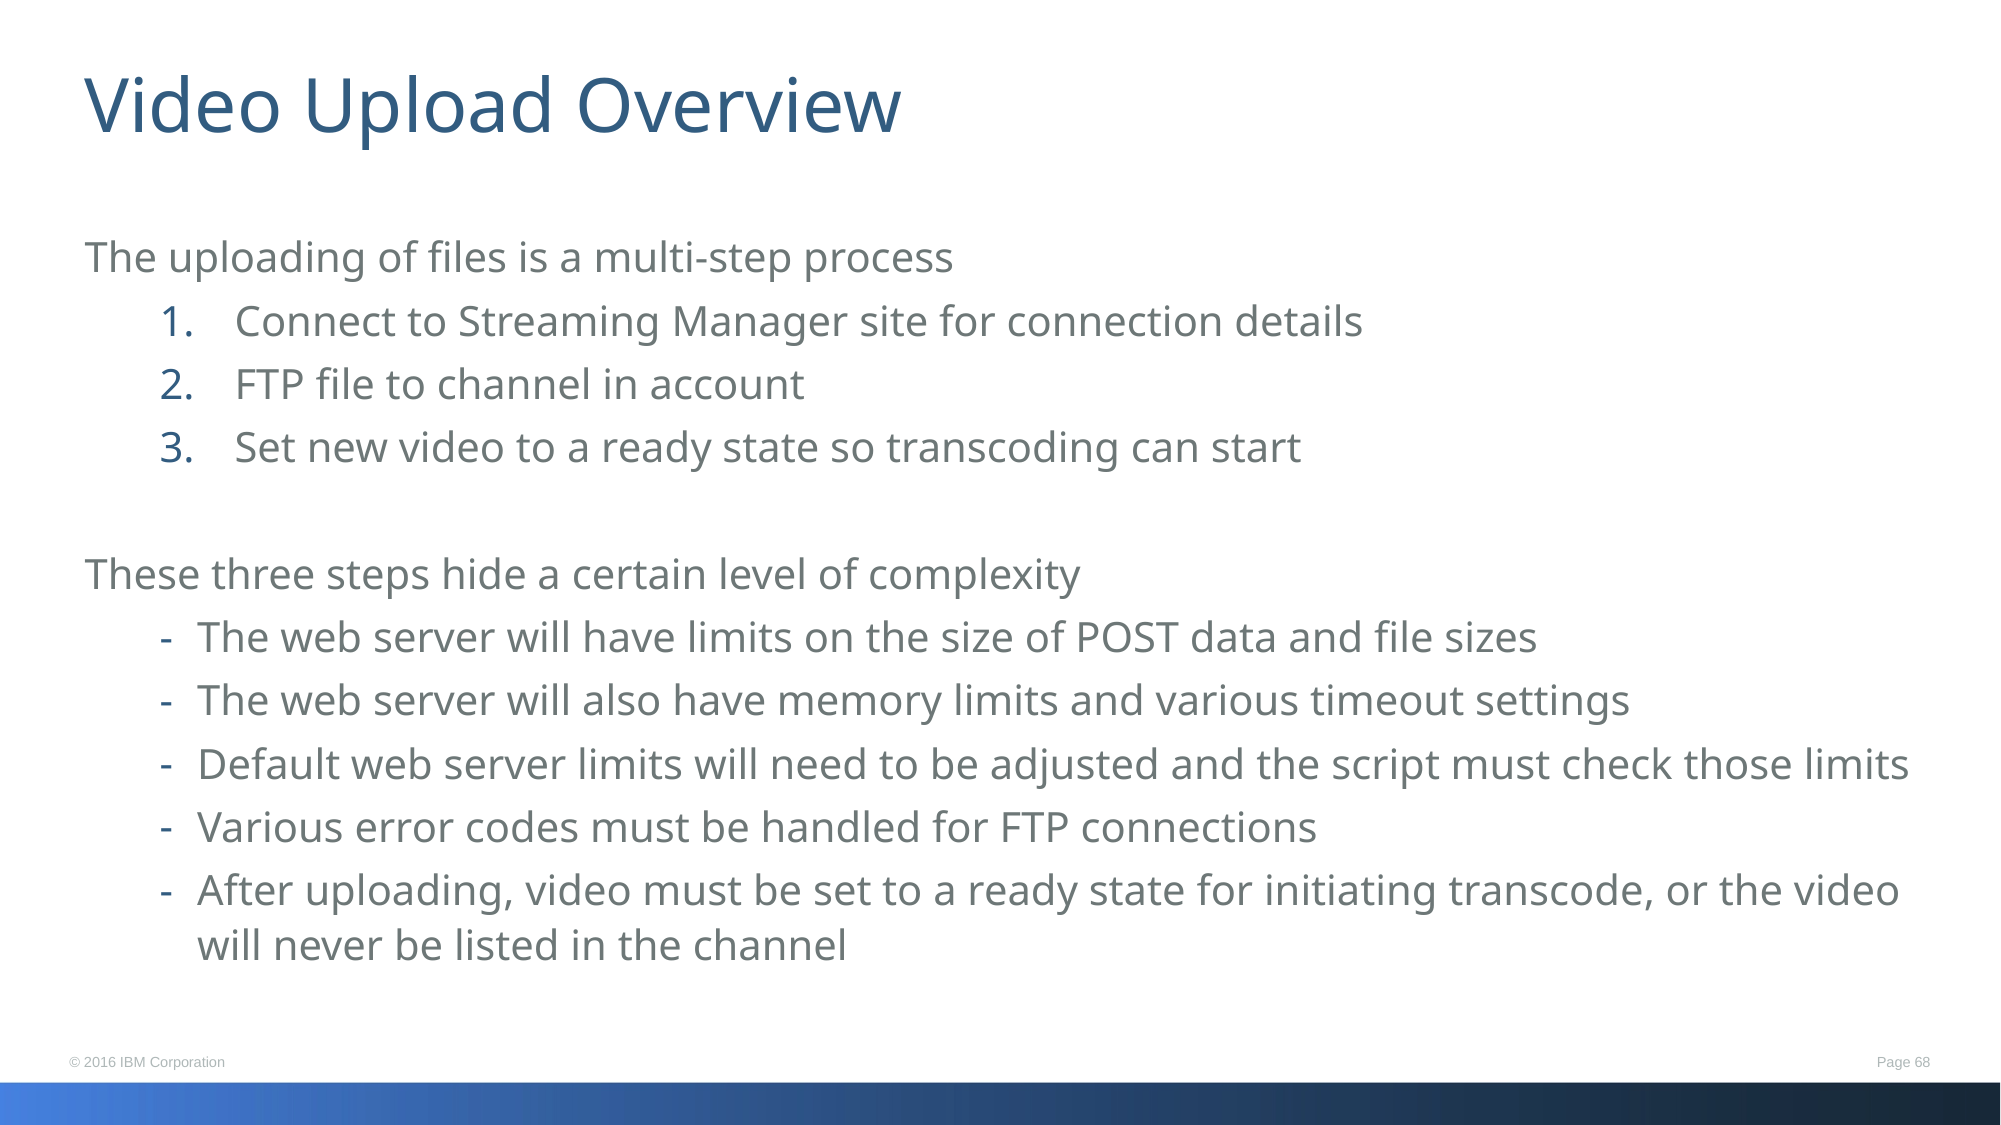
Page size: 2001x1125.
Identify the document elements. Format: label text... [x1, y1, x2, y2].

picture [0, 0, 2001, 1125]
list The uploading of files is a multi-step process Connect to Streaming Manager site for connection details FTP file to channel in account Set new video to a ready state so transcoding can start These three steps hide a certain level of complexity The web server will have limits on the size of POST data and file sizes The web server will also have memory limits and various timeout settings Default web server limits will need to be adjusted and the script must check those limits Various error codes must be handled for FTP connections After uploading, video must be set to a ready state for initiating transcode, or the video will never be listed in the channel [69, 218, 1931, 1014]
title Video Upload Overview [69, 59, 1931, 182]
